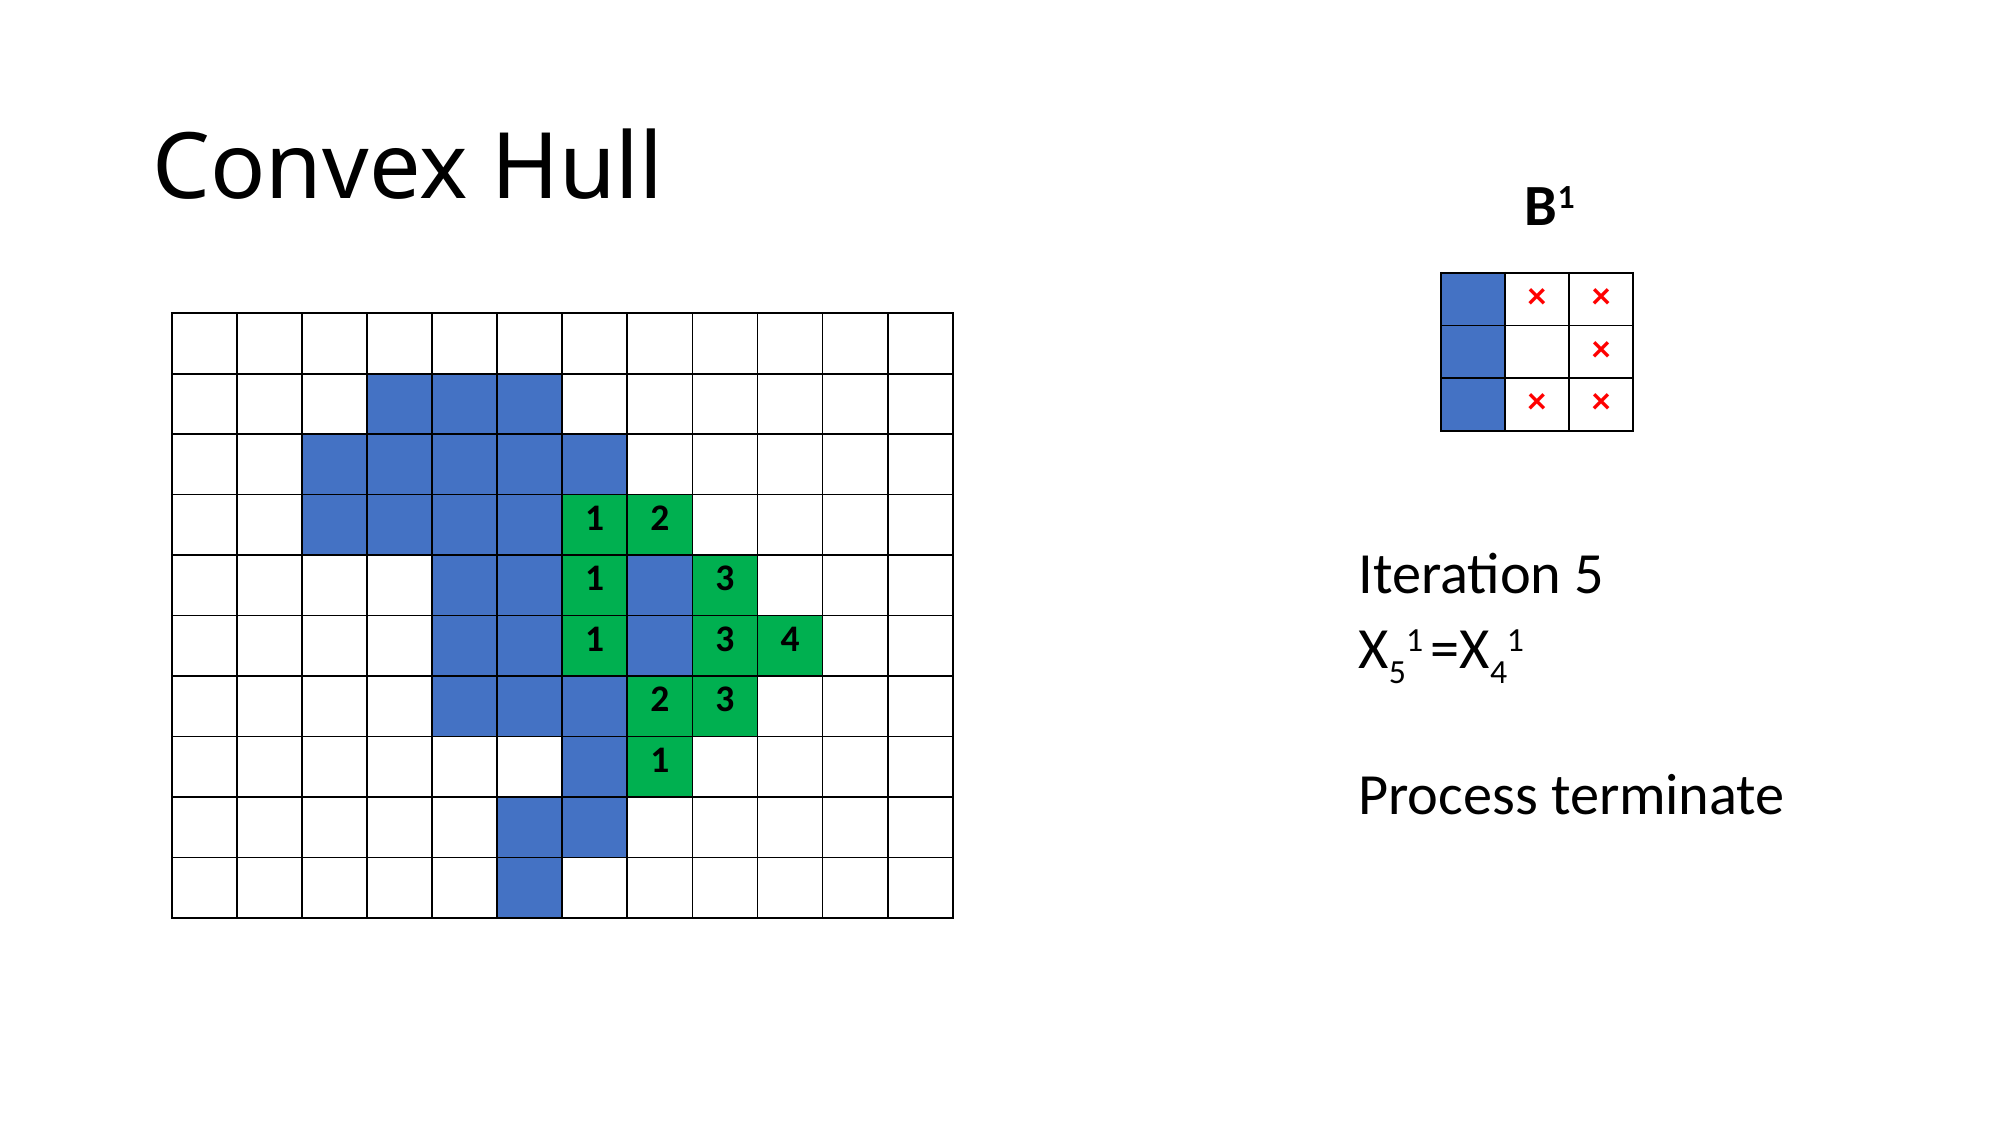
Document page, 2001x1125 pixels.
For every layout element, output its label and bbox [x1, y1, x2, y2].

table_cell [368, 556, 431, 615]
table_cell [498, 616, 561, 675]
table_cell [758, 495, 822, 554]
table_cell [173, 737, 236, 796]
table_cell [498, 556, 561, 615]
table_cell [498, 677, 561, 736]
table_cell [693, 858, 757, 917]
table_cell [823, 435, 887, 494]
table_cell [498, 798, 561, 857]
table_header [238, 314, 301, 373]
table_cell [173, 798, 236, 857]
table_cell [758, 375, 822, 433]
table_cell [303, 737, 366, 796]
table_cell [173, 375, 236, 433]
table_cell [693, 616, 757, 675]
table_cell [368, 375, 431, 433]
table_header [303, 314, 366, 373]
table_cell [889, 737, 952, 796]
table_cell [238, 858, 301, 917]
table_cell [823, 858, 887, 917]
table_cell [1506, 326, 1568, 377]
table_cell [889, 495, 952, 554]
table_cell [433, 677, 496, 736]
table_cell [693, 798, 757, 857]
table_cell [303, 556, 366, 615]
table_header [758, 314, 822, 373]
table_header [628, 314, 692, 373]
table_cell [628, 435, 692, 494]
title [137, 59, 1863, 278]
table_cell [238, 556, 301, 615]
table_cell [823, 737, 887, 796]
table_cell [628, 495, 692, 554]
table_cell [628, 375, 692, 433]
table_cell [433, 495, 496, 554]
table_cell [628, 798, 692, 857]
table_header [693, 314, 757, 373]
table_header [889, 314, 952, 373]
table_cell [758, 798, 822, 857]
table_cell [238, 435, 301, 494]
table_cell [1442, 326, 1504, 377]
table_cell [758, 616, 822, 675]
table_header [823, 314, 887, 373]
table_cell [889, 677, 952, 736]
table_cell [889, 798, 952, 857]
table_cell [563, 616, 626, 675]
table_header [563, 314, 626, 373]
table_cell [498, 495, 561, 554]
table_cell [303, 495, 366, 554]
table_cell [823, 375, 887, 433]
table_cell [1570, 379, 1632, 430]
table_header [1570, 274, 1632, 325]
table_cell [368, 435, 431, 494]
table_cell [1442, 379, 1504, 430]
table_cell [368, 858, 431, 917]
table_cell [628, 677, 692, 736]
table_header [1506, 278, 1568, 325]
table_cell [303, 375, 366, 433]
table_header [433, 314, 496, 373]
table_cell [889, 375, 952, 433]
table_cell [563, 435, 626, 494]
table_cell [303, 798, 366, 857]
table_cell [498, 737, 561, 796]
table_cell [368, 616, 431, 675]
table_cell [563, 737, 626, 796]
table_cell [433, 435, 496, 494]
table_cell [238, 677, 301, 736]
table_cell [303, 858, 366, 917]
text_box [1474, 126, 1626, 278]
table_cell [173, 556, 236, 615]
table_cell [238, 375, 301, 433]
table_cell [173, 435, 236, 494]
table_cell [823, 495, 887, 554]
table_cell [238, 495, 301, 554]
table_cell [433, 737, 496, 796]
table_cell [823, 677, 887, 736]
table_cell [823, 798, 887, 857]
table_cell [889, 435, 952, 494]
table_cell [498, 858, 561, 917]
table_cell [823, 616, 887, 675]
table_cell [368, 495, 431, 554]
table_cell [173, 616, 236, 675]
table_cell [758, 556, 822, 615]
table_header [173, 314, 236, 373]
table_cell [368, 737, 431, 796]
table_cell [628, 858, 692, 917]
table_cell [693, 375, 757, 433]
table_cell [758, 737, 822, 796]
table_cell [823, 556, 887, 615]
table_header [1442, 274, 1504, 325]
table_cell [628, 556, 692, 615]
table_cell [303, 435, 366, 494]
table_cell [563, 375, 626, 433]
table_cell [563, 495, 626, 554]
table_cell [563, 677, 626, 736]
text_box [1343, 544, 1842, 905]
table_cell [563, 798, 626, 857]
table_cell [433, 798, 496, 857]
table_cell [563, 556, 626, 615]
table_cell [238, 737, 301, 796]
table_cell [238, 616, 301, 675]
table_cell [693, 556, 757, 615]
table_cell [1570, 326, 1632, 377]
table_cell [368, 677, 431, 736]
table_cell [758, 435, 822, 494]
table_cell [889, 556, 952, 615]
table_cell [563, 858, 626, 917]
table_cell [693, 737, 757, 796]
table_cell [498, 375, 561, 433]
table_cell [1506, 379, 1568, 430]
table_cell [758, 858, 822, 917]
table_cell [693, 677, 757, 736]
table_cell [303, 616, 366, 675]
table_cell [498, 435, 561, 494]
table_cell [433, 375, 496, 433]
table_cell [889, 858, 952, 917]
table_cell [693, 435, 757, 494]
table_cell [173, 677, 236, 736]
table_cell [758, 677, 822, 736]
table_cell [628, 616, 692, 675]
table_cell [238, 798, 301, 857]
table_cell [889, 616, 952, 675]
table_header [368, 314, 431, 373]
table_cell [433, 858, 496, 917]
table_cell [693, 495, 757, 554]
table_cell [433, 616, 496, 675]
table_cell [303, 677, 366, 736]
table_cell [628, 737, 692, 796]
table_header [498, 314, 561, 373]
table_cell [433, 556, 496, 615]
table_cell [368, 798, 431, 857]
table_cell [173, 858, 236, 917]
table_cell [173, 495, 236, 554]
